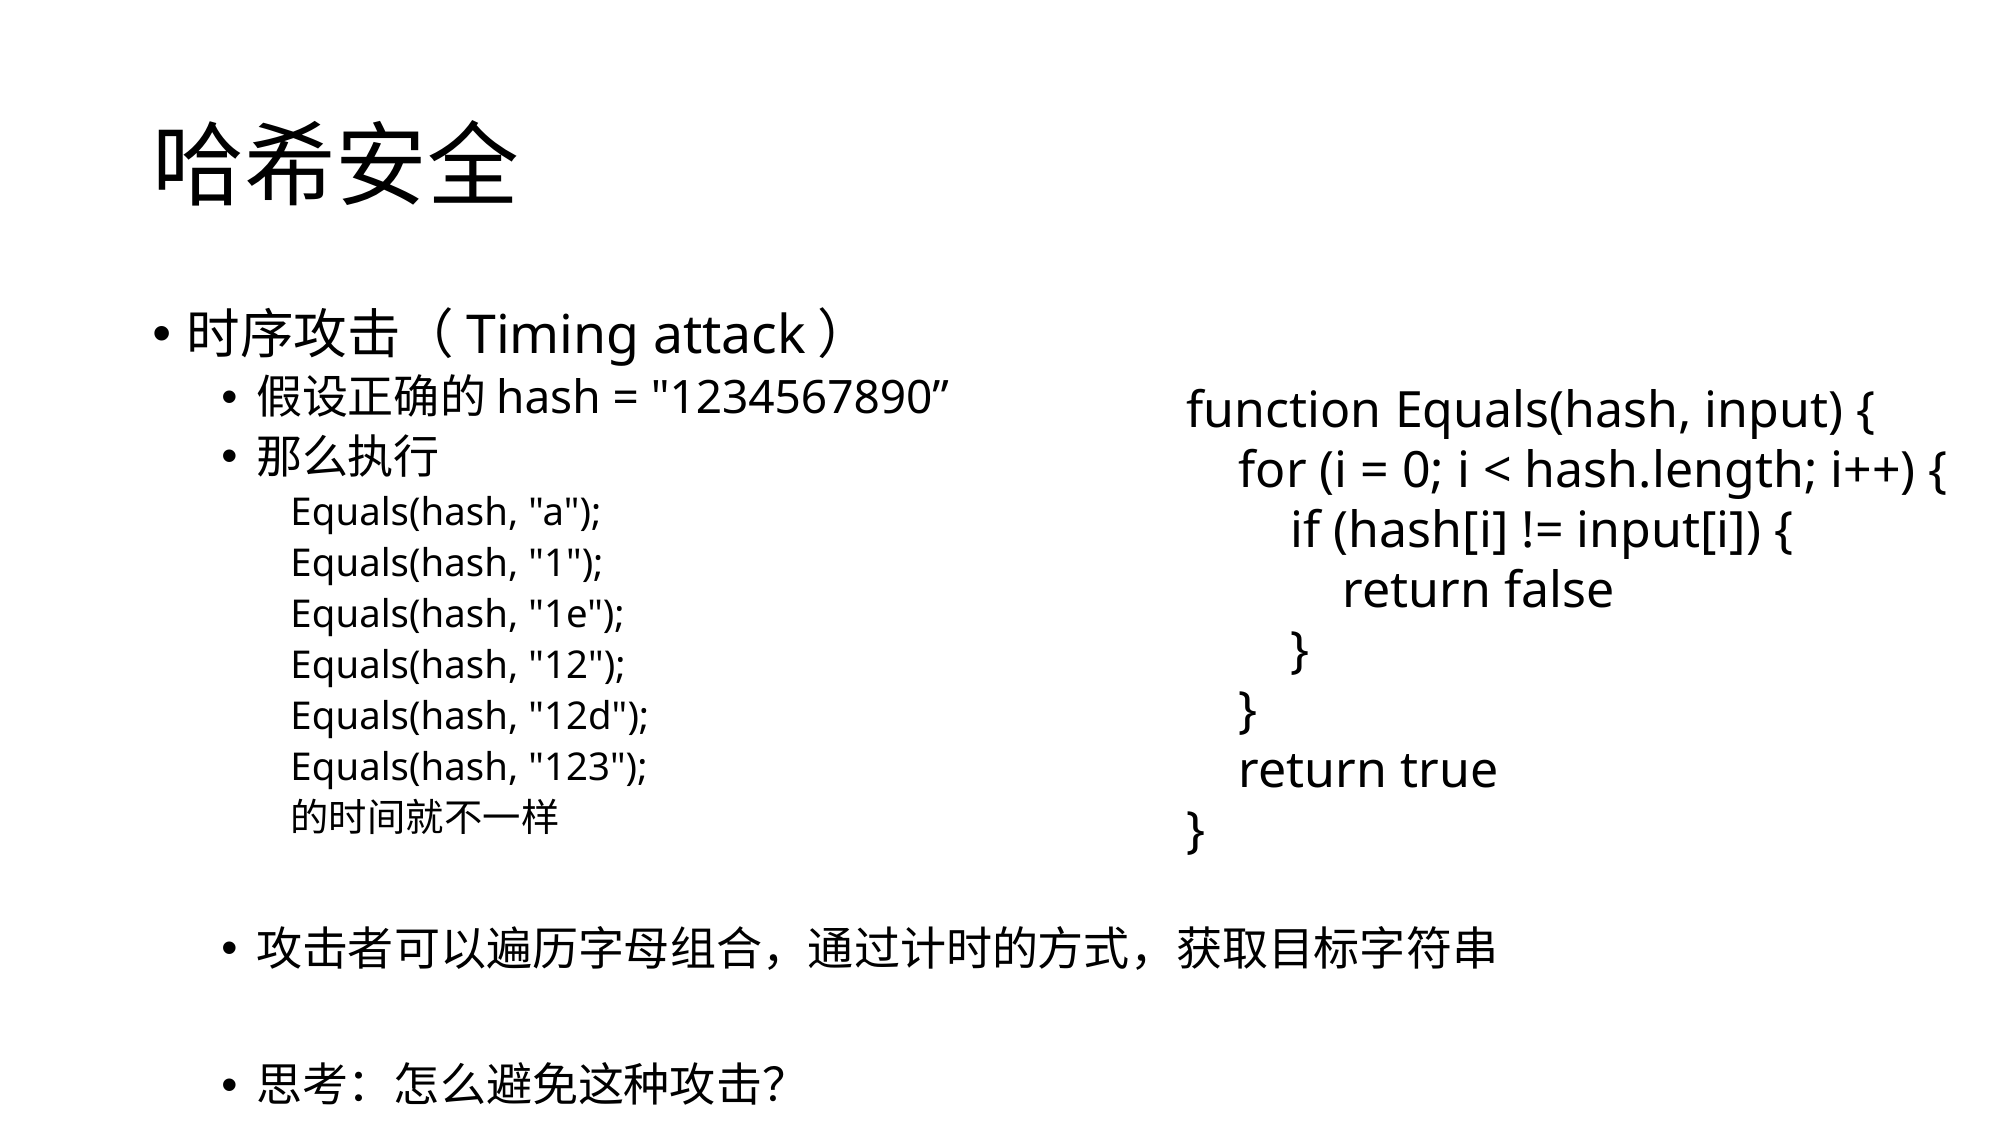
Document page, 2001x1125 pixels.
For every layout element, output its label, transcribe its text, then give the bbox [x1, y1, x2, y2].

list 时序攻击（Timing attack） 假设正确的hash = "1234567890” 那么执行 Equals(hash, "a"); Equals(hash, "1"); Equals(hash, "1e"); Equals(hash, "12"); Equals(hash, "12d"); Equals(hash, "123"); 的时间就不一样 攻击者可以遍历字母组合，通过计时的方式，获取目标字符串 思考：怎么避免这种攻击？ [137, 299, 1863, 1125]
text_box function Equals(hash, input) { for (i = 0; i < hash.length; i++) { if (hash[i] != input[i]) { return false } } return true } [1171, 370, 2000, 865]
title 哈希安全 [137, 59, 1863, 278]
